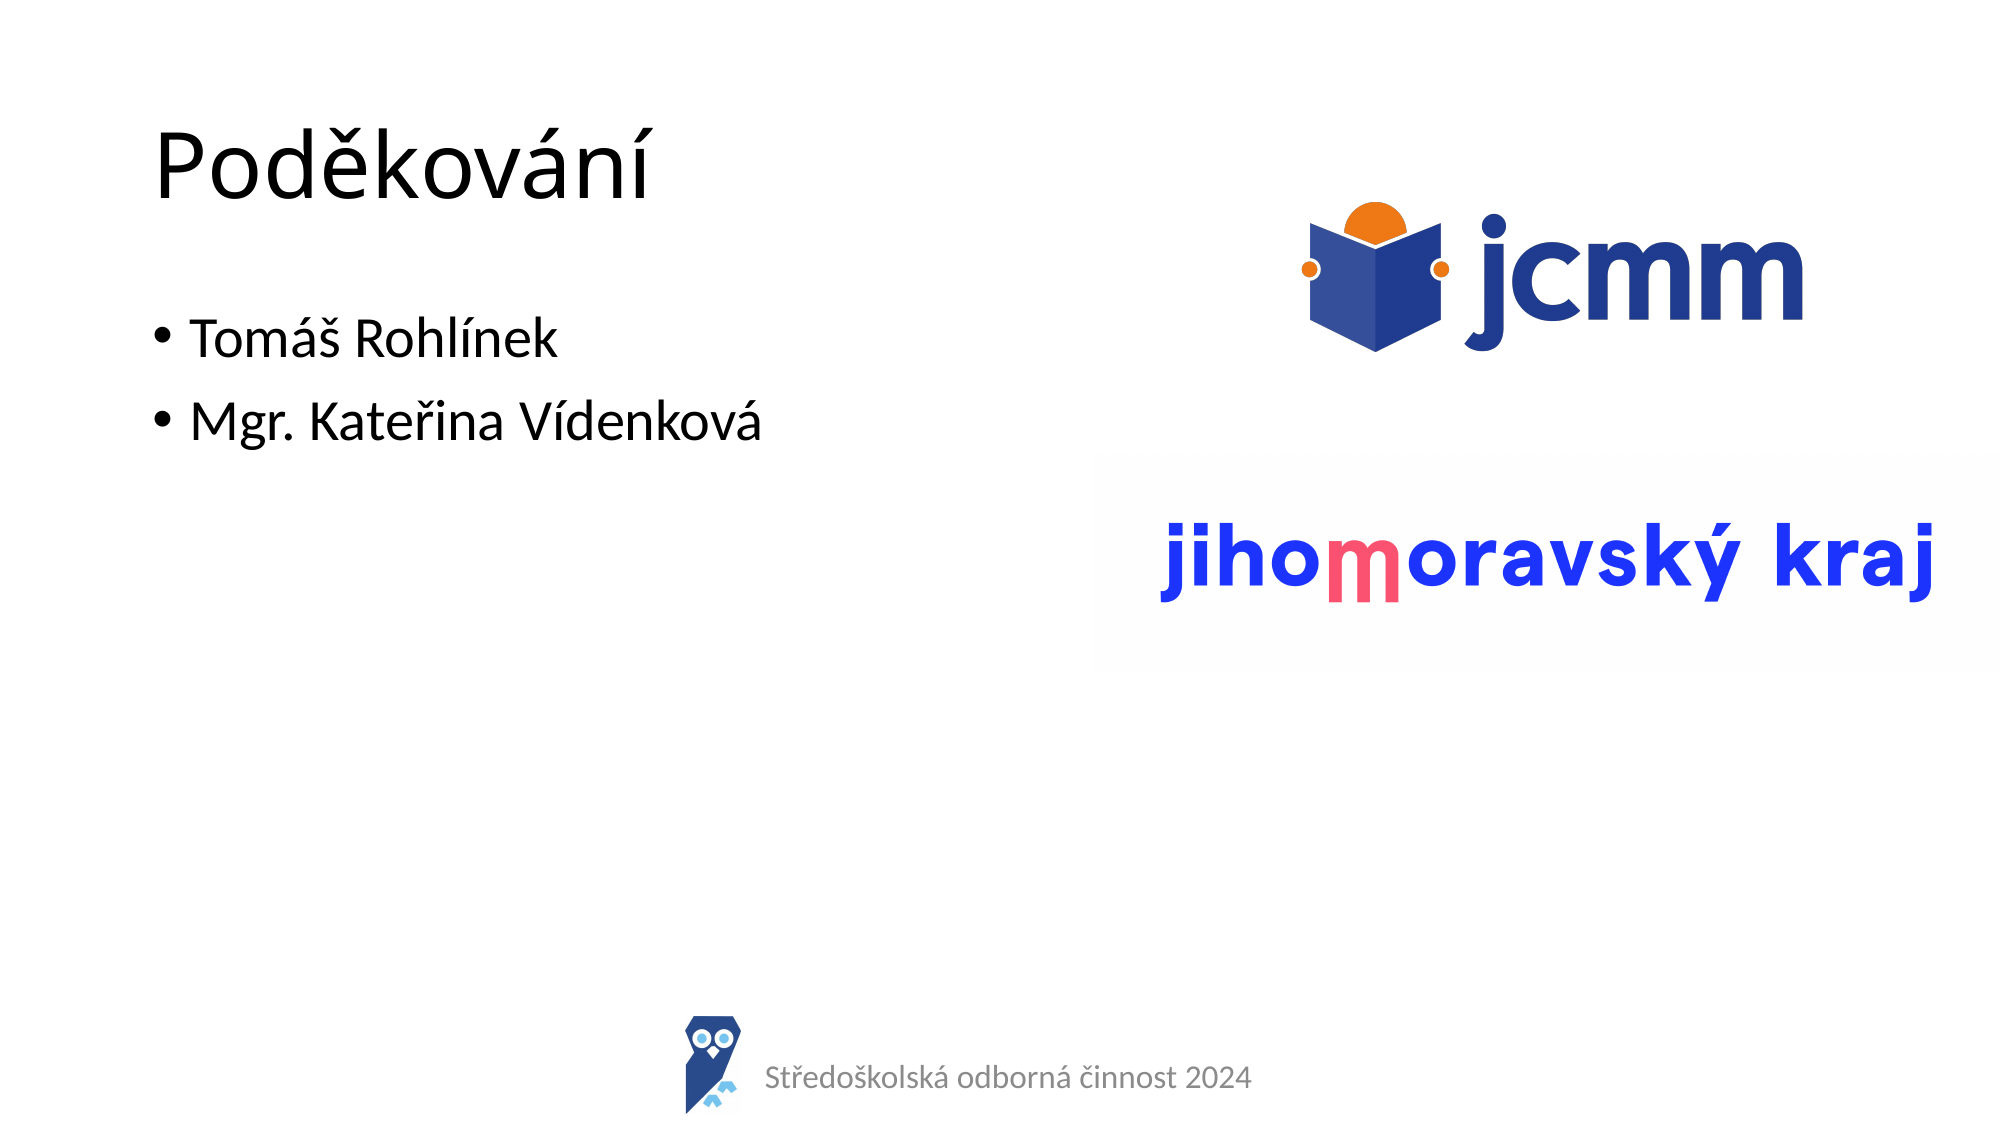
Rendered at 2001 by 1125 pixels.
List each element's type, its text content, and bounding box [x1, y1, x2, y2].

title Poděkování [137, 59, 1863, 278]
picture [685, 1016, 741, 1114]
picture [1193, 70, 1911, 484]
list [1091, 453, 2000, 672]
footer Středoškolská odborná činnost 2024 [748, 1044, 1269, 1105]
text_box Tomáš Rohlínek Mgr. Kateřina Vídenková [137, 299, 1058, 1014]
